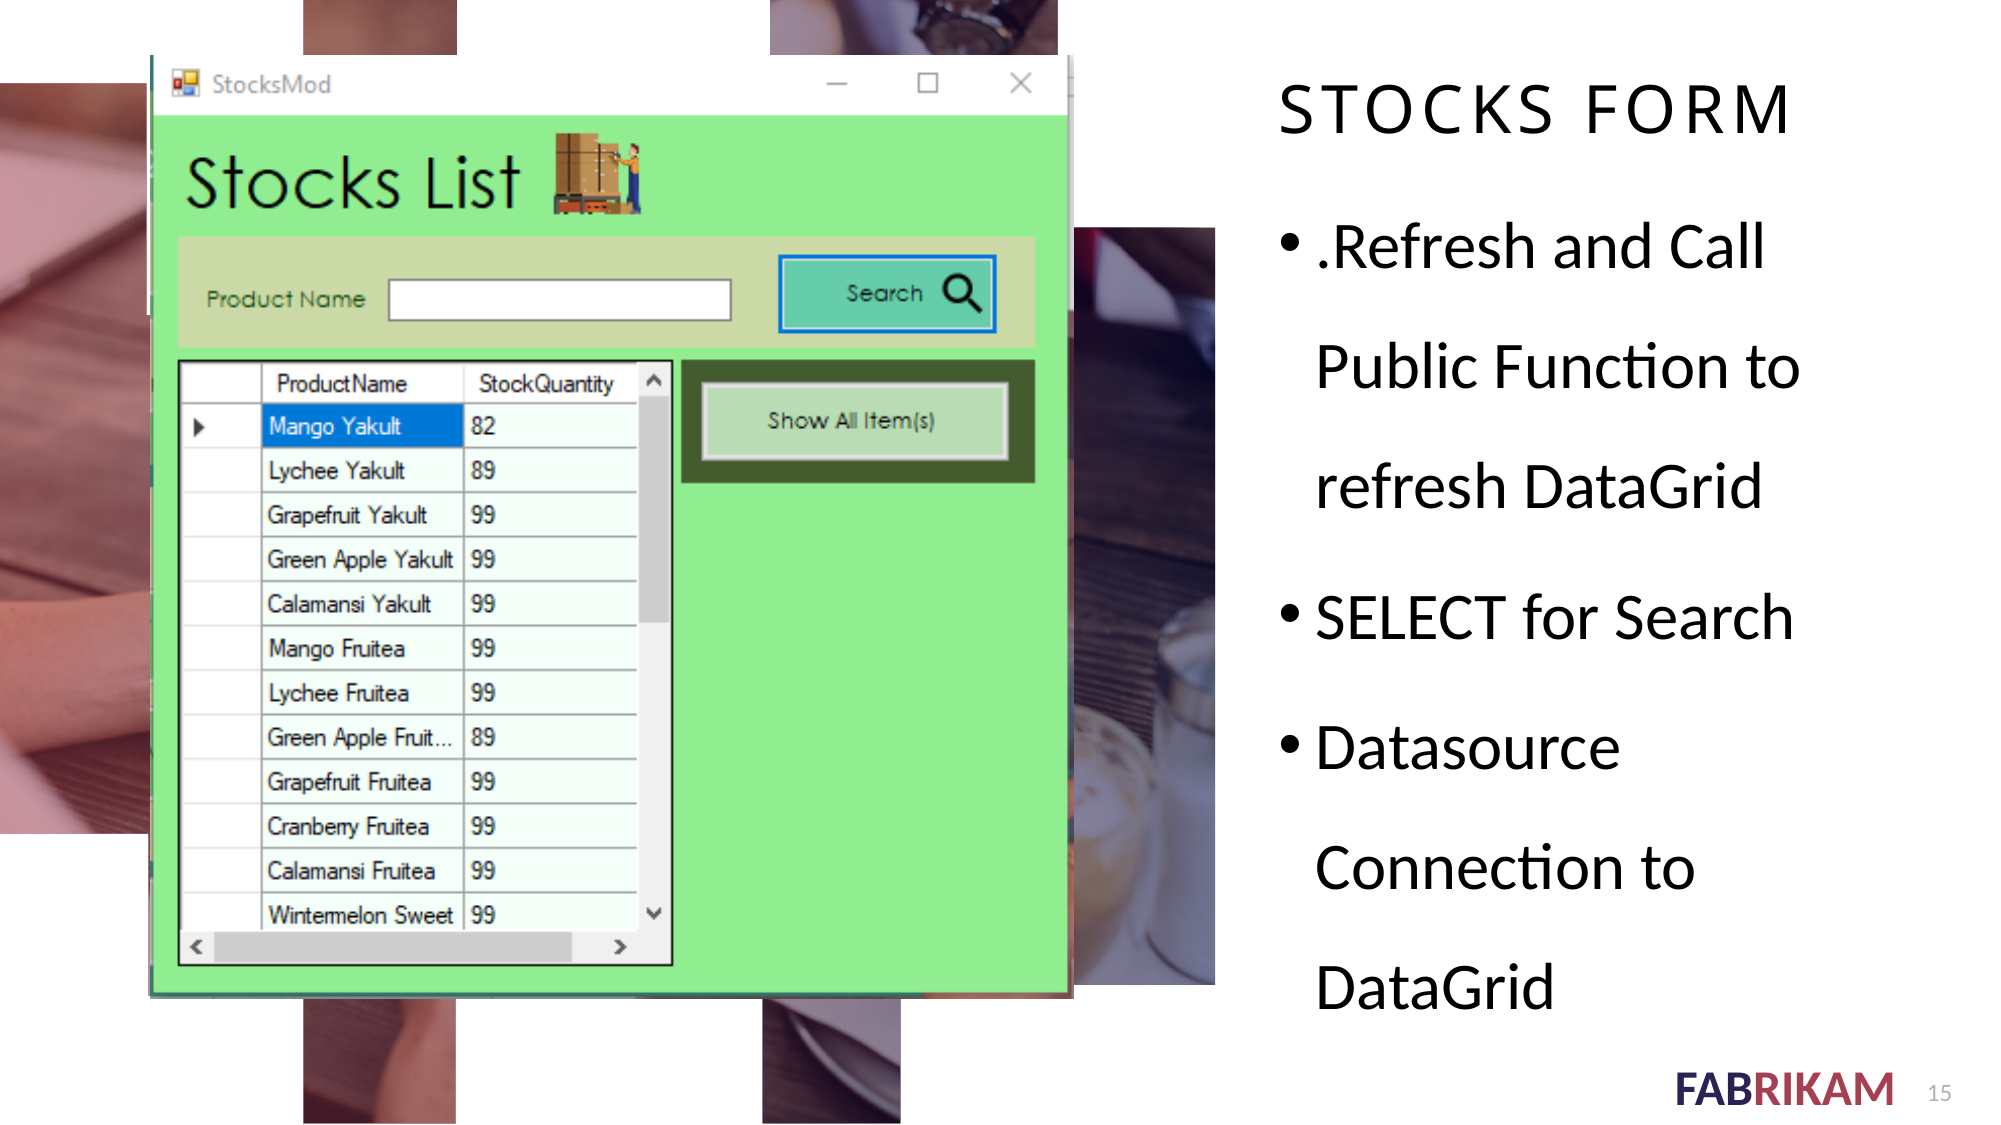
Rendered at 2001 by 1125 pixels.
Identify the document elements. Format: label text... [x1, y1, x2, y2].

slide_number 15 [1894, 1061, 1968, 1121]
title Stocks form [1278, 59, 1938, 154]
list .Refresh and Call Public Function to refresh DataGrid SELECT for Search Datasource Connection to DataGrid [1278, 154, 1938, 1066]
picture [0, 0, 1216, 1124]
